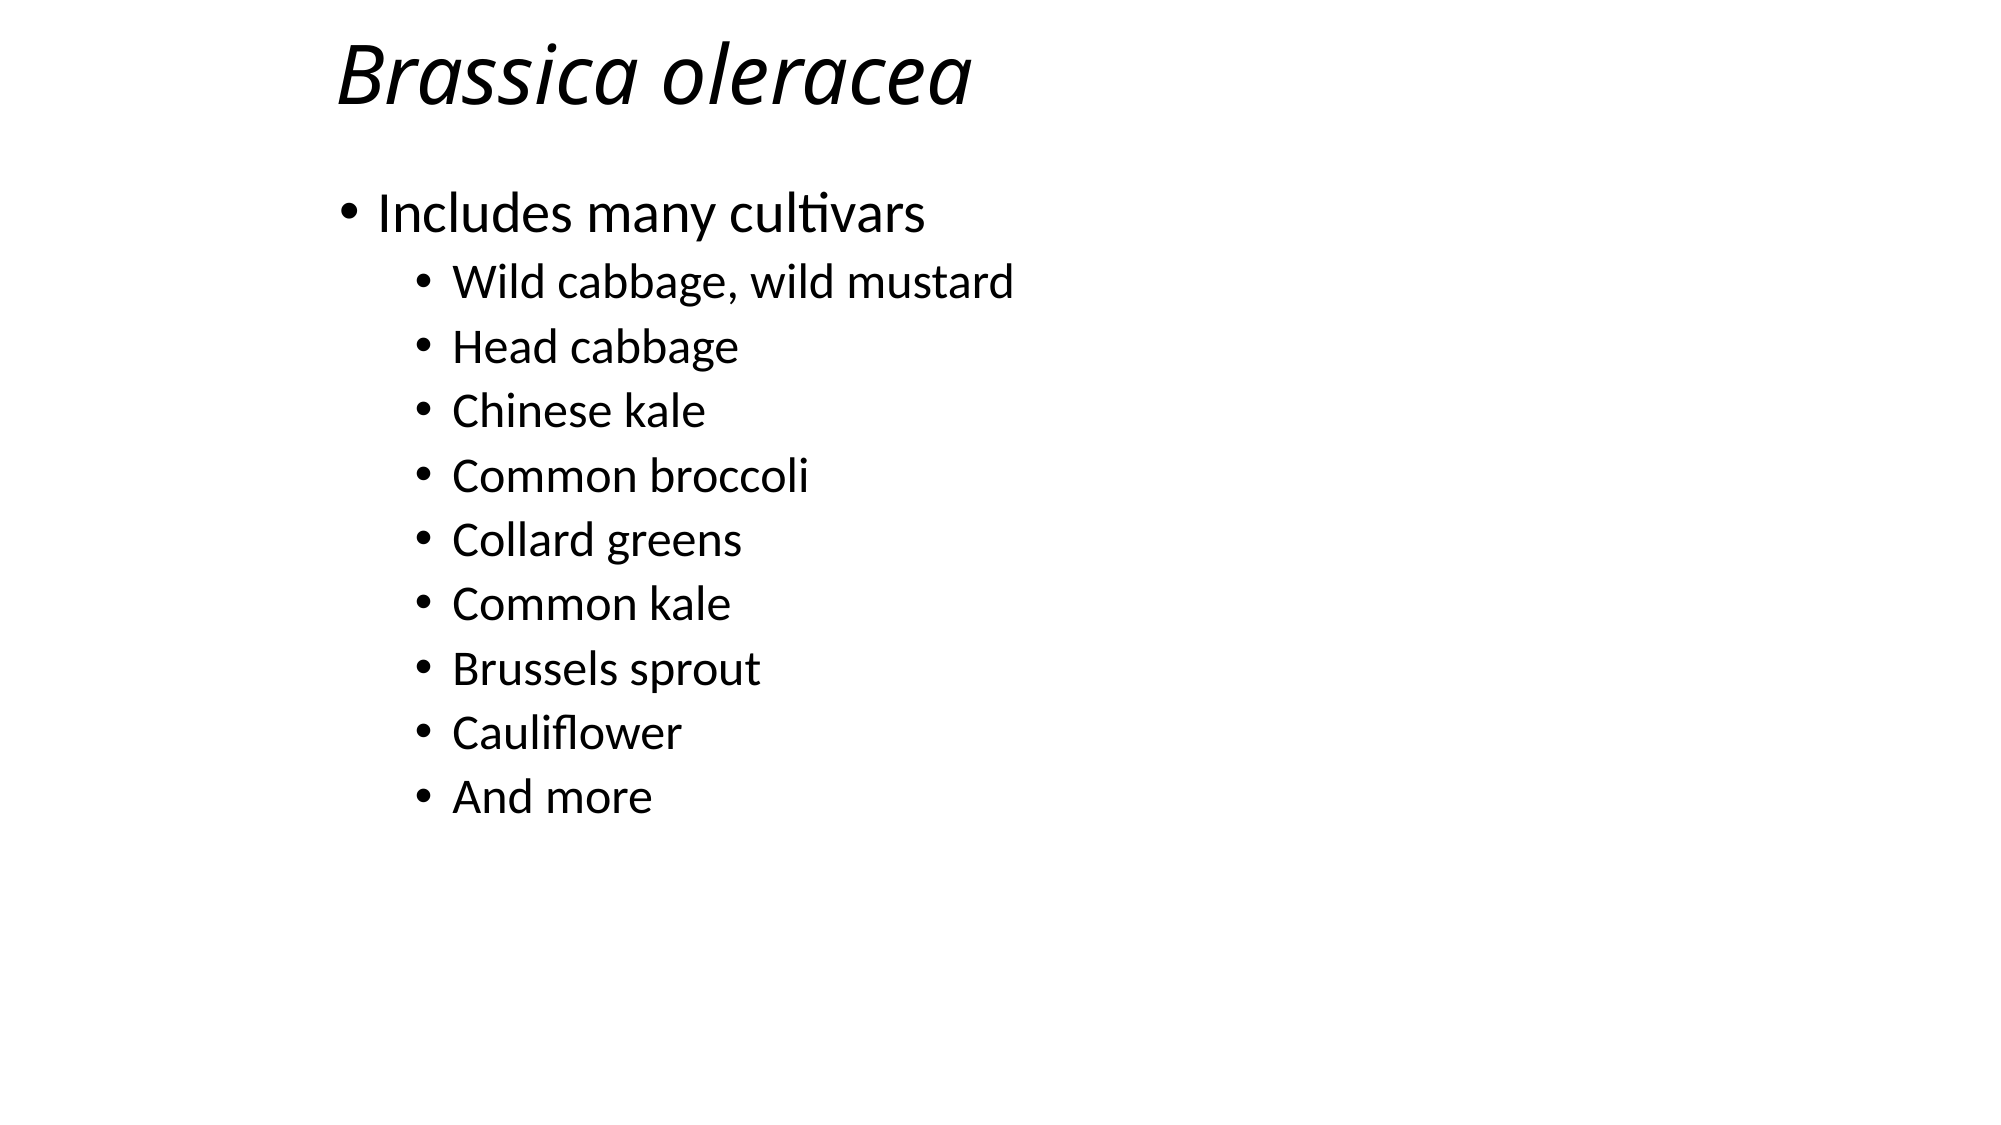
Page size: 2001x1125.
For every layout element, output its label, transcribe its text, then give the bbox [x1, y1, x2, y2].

title Brassica oleracea [320, 24, 1671, 130]
list Includes many cultivars Wild cabbage, wild mustard Head cabbage Chinese kale Common broccoli Collard greens Common kale Brussels sprout Cauliflower And more [324, 174, 1675, 1005]
